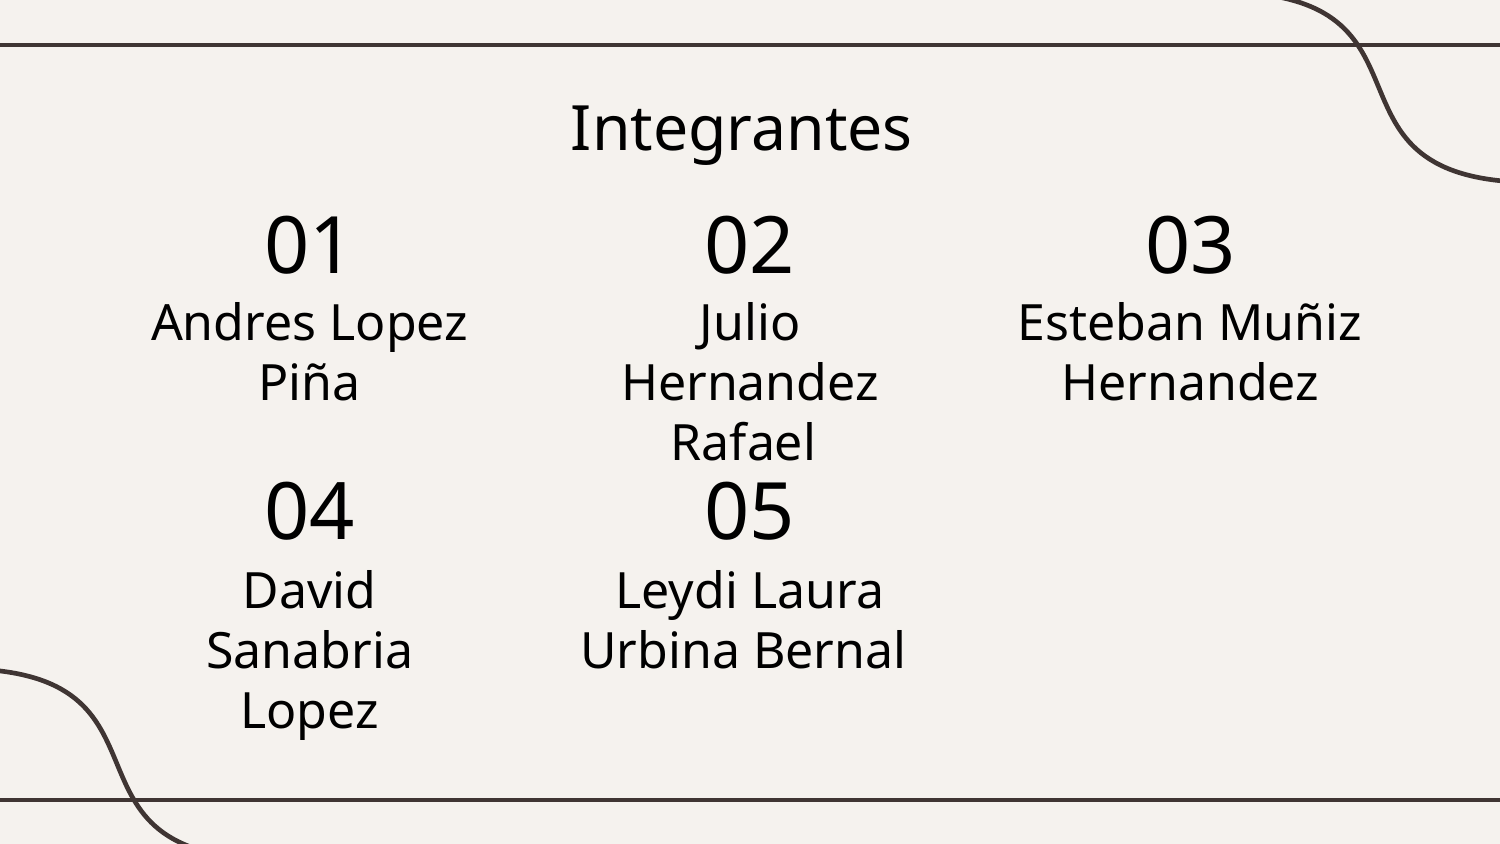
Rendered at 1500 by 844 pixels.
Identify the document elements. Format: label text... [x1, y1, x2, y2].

title David Sanabria Lopez [118, 543, 502, 610]
title 02 [683, 179, 817, 274]
title 03 [1123, 179, 1257, 274]
title Esteban Muñiz Hernandez [998, 275, 1382, 342]
title Julio Hernandez Rafael [558, 275, 942, 342]
title 04 [243, 445, 377, 540]
title 05 [683, 445, 817, 540]
title Integrantes [382, 72, 1118, 167]
title Andres Lopez Piña [118, 275, 502, 342]
title Leydi Laura Urbina Bernal [558, 543, 942, 610]
title 01 [243, 179, 377, 274]
